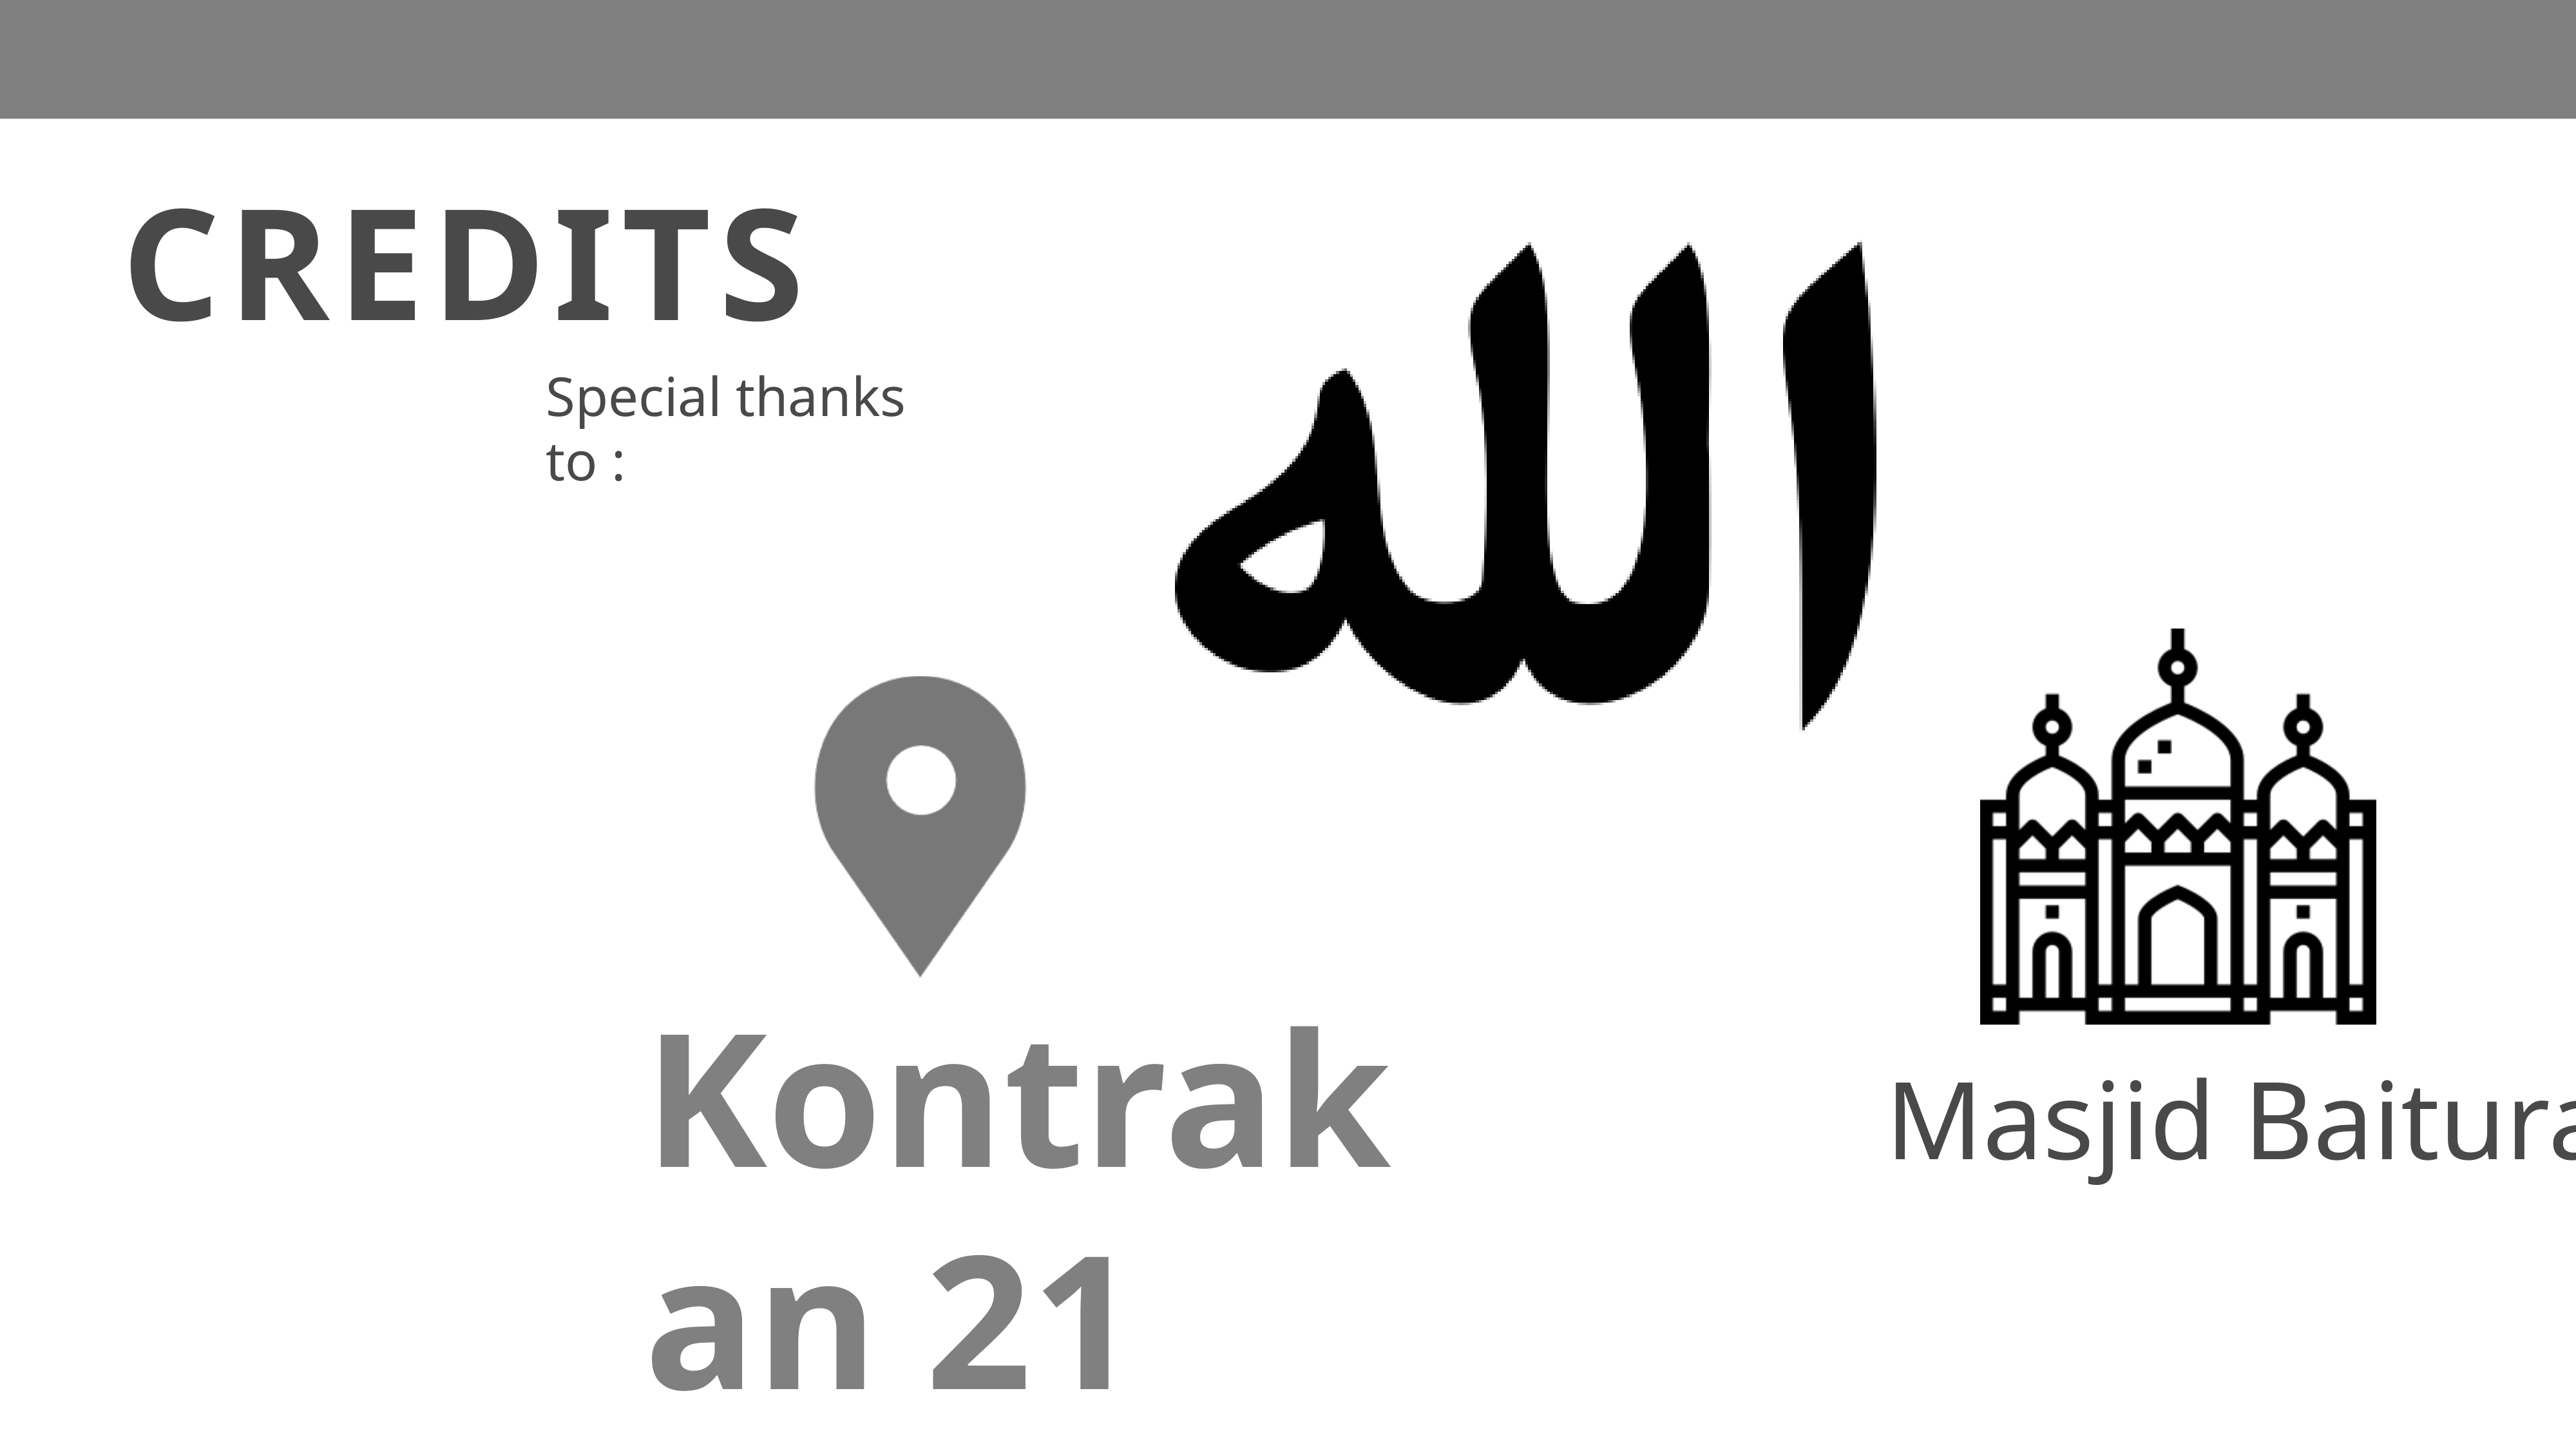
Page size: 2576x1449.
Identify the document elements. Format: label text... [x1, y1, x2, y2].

picture [1175, 136, 1876, 837]
picture [1980, 629, 2376, 1025]
text_box Masjid Baiturahim [1876, 1047, 2576, 1186]
text_box Special thanks to : [536, 358, 1004, 497]
text_box CREDITS [112, 161, 1175, 356]
picture [770, 676, 1071, 978]
text_box Kontrakan 21 [634, 977, 1452, 1431]
